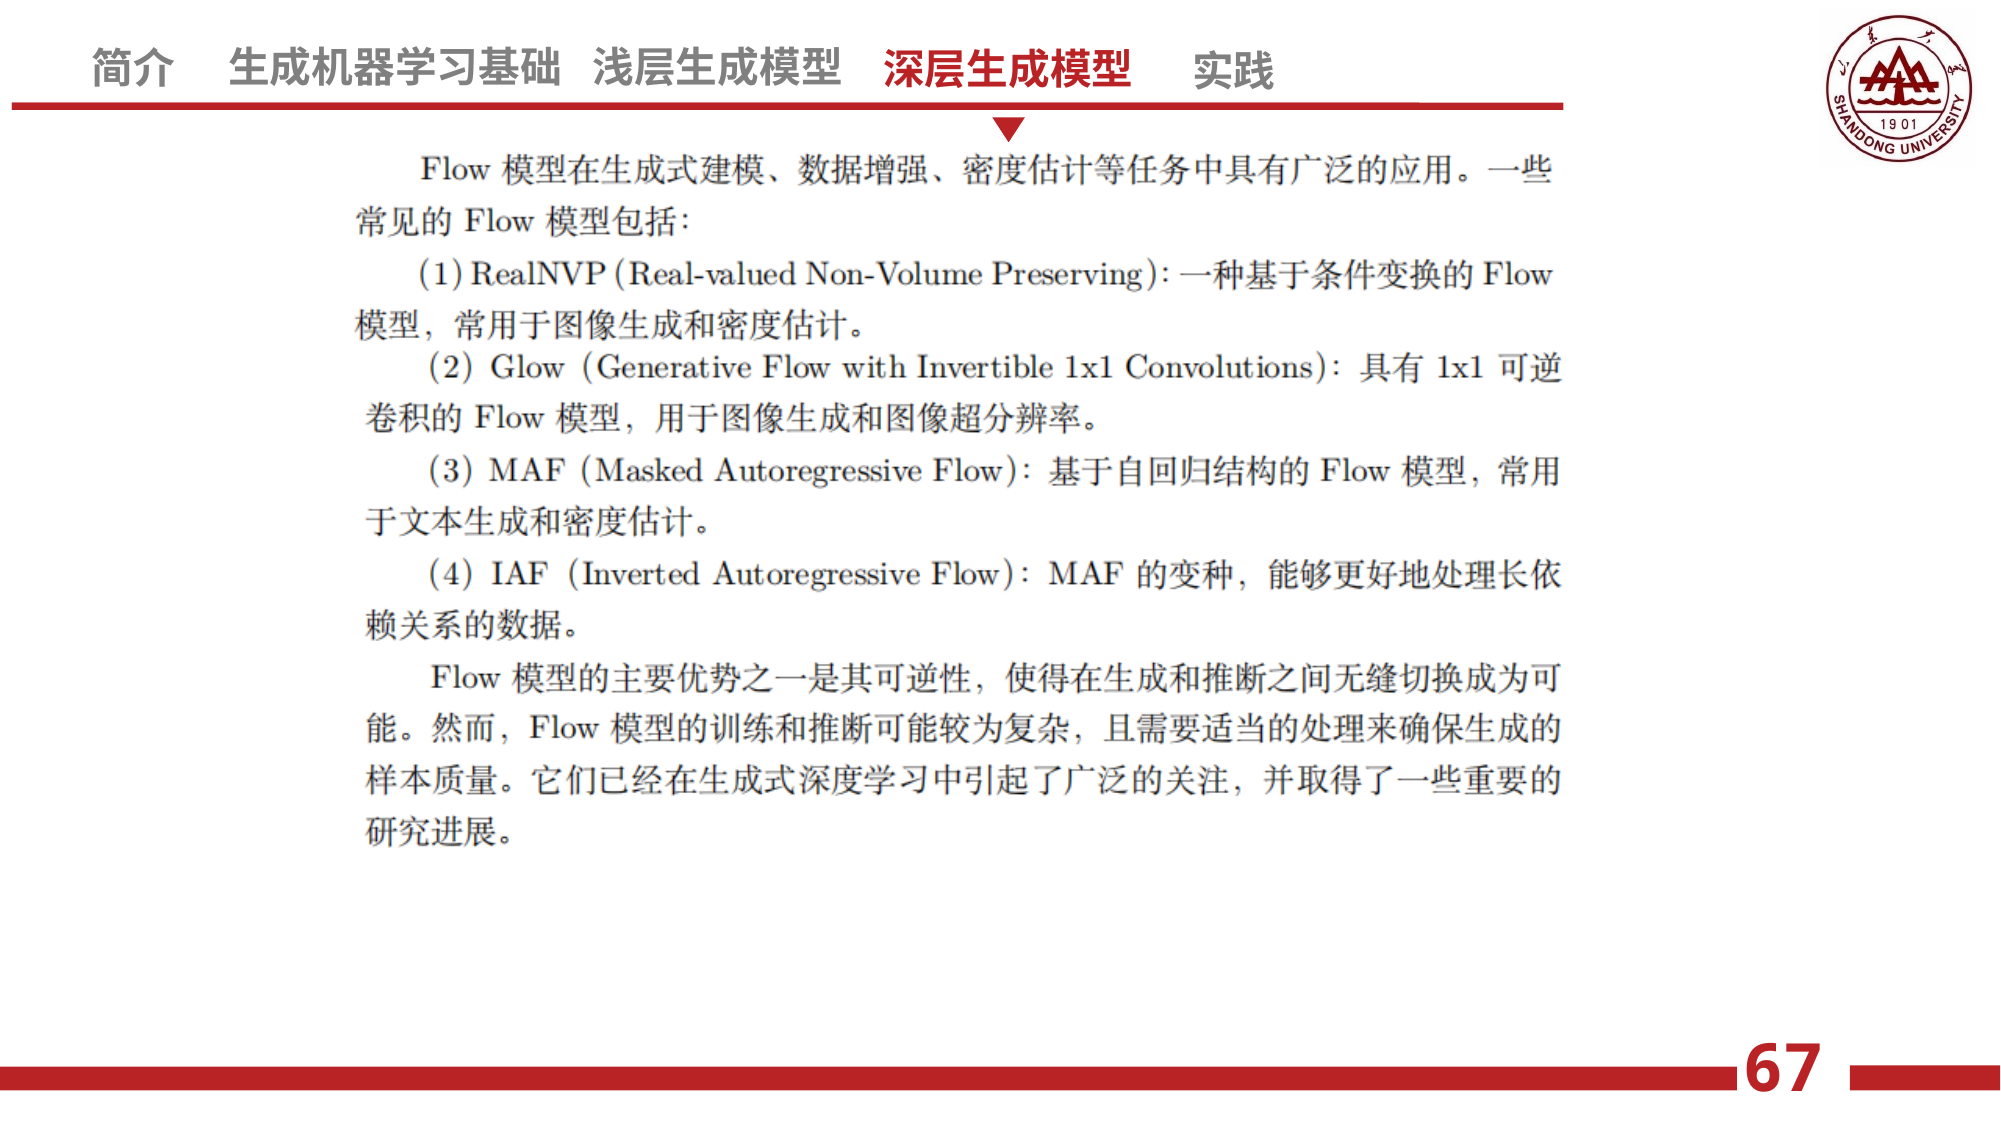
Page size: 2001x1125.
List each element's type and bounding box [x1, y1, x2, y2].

picture [1820, 9, 1977, 167]
picture [333, 142, 1572, 851]
